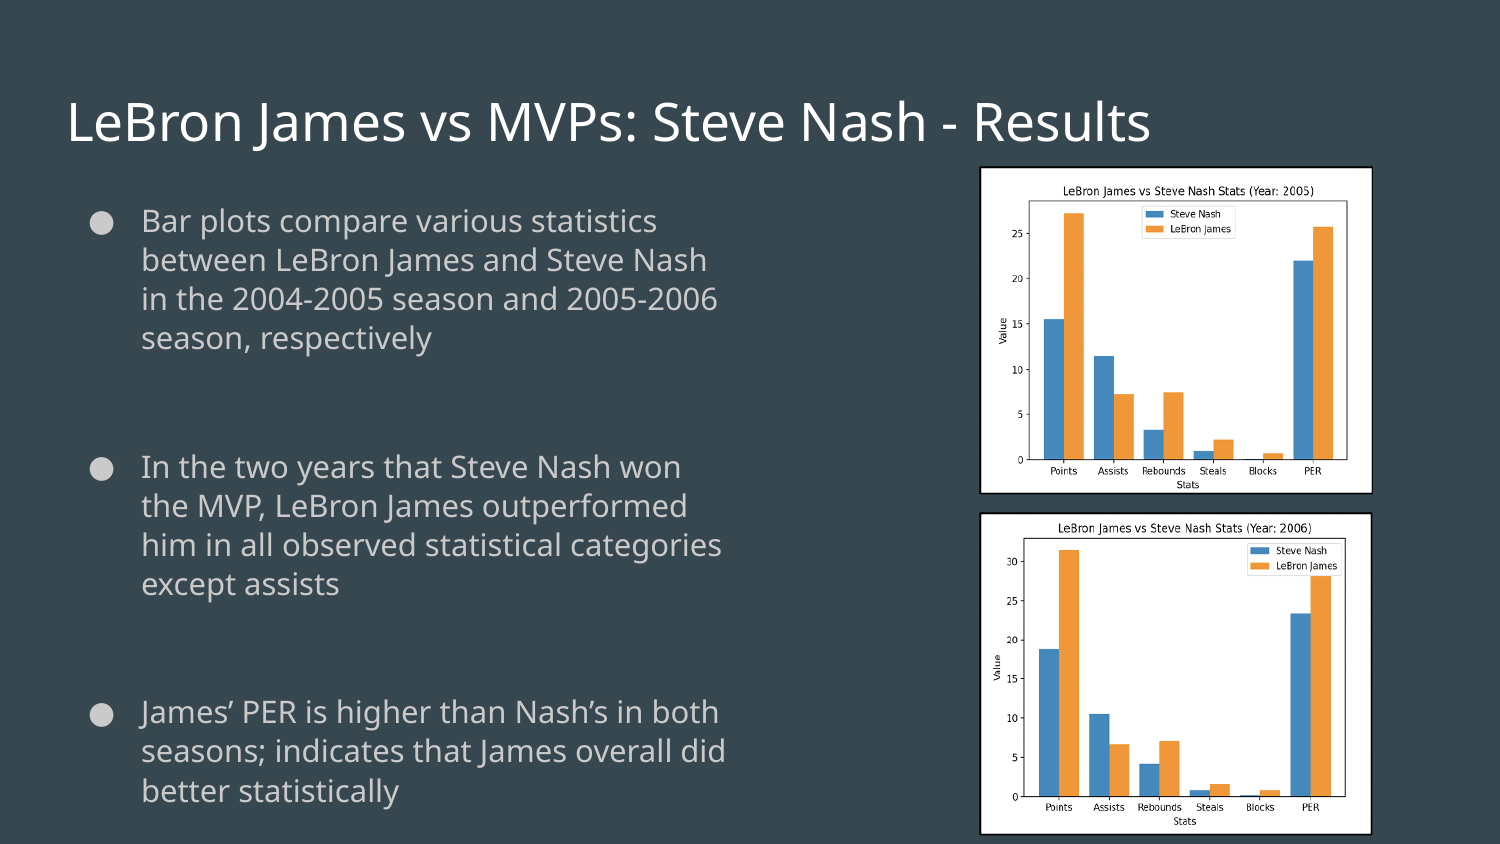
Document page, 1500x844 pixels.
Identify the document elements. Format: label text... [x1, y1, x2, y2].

list Bar plots compare various statistics between LeBron James and Steve Nash in the 2004-2005 season and 2005-2006 season, respectively In the two years that Steve Nash won the MVP, LeBron James outperformed him in all observed statistical categories except assists James’ PER is higher than Nash’s in both seasons; indicates that James overall did better statistically [51, 184, 750, 801]
picture [979, 511, 1373, 836]
title LeBron James vs MVPs: Steve Nash - Results [51, 72, 1449, 167]
picture [979, 166, 1373, 496]
